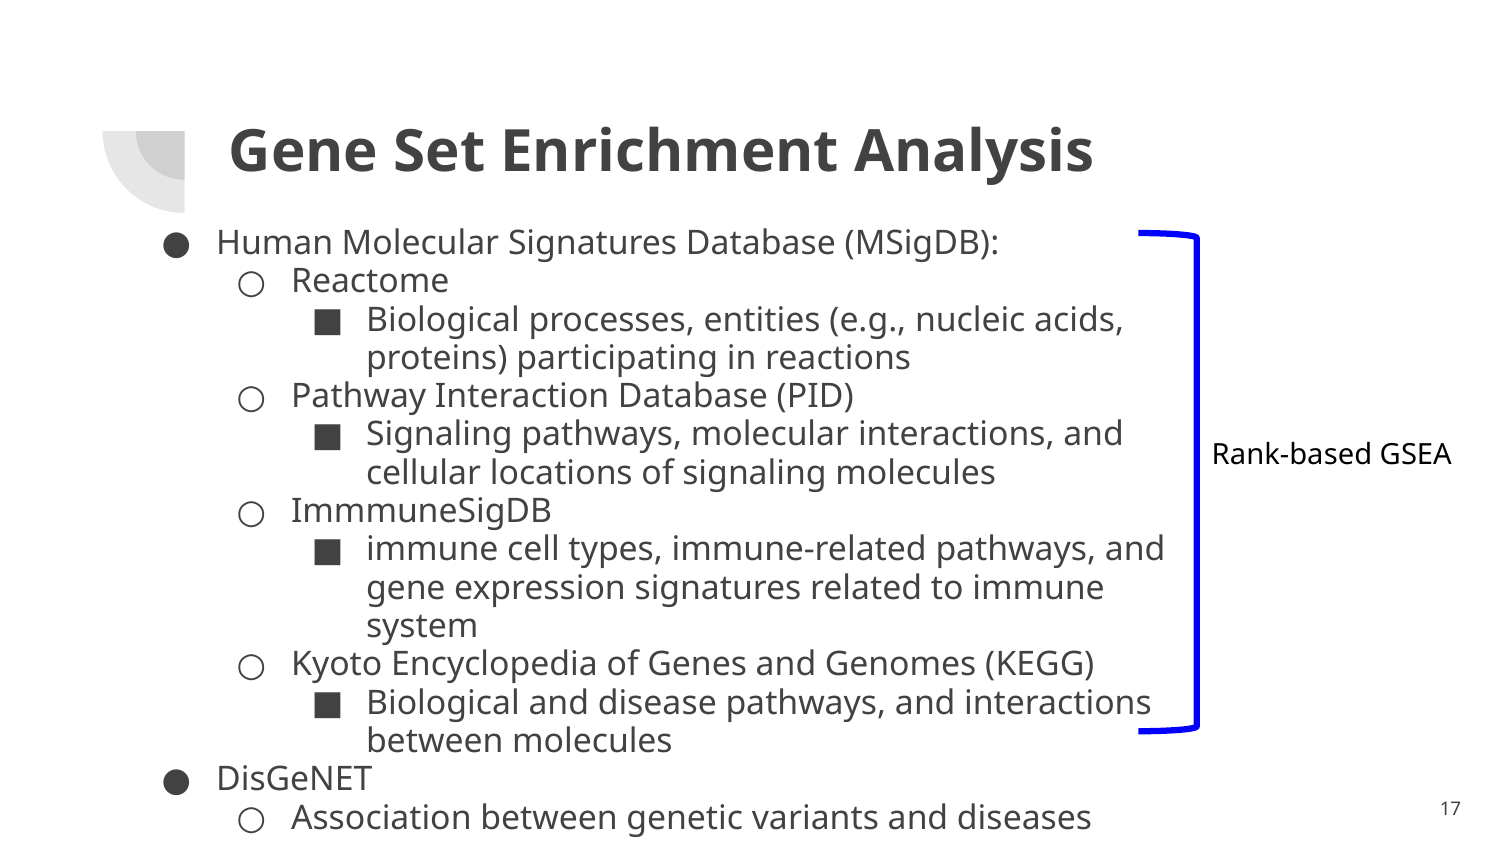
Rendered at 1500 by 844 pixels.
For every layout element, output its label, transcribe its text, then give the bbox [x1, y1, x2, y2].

slide_number ‹#› [1386, 777, 1477, 842]
list Human Molecular Signatures Database (MSigDB): Reactome Biological processes, entities (e.g., nucleic acids, proteins) participating in reactions Pathway Interaction Database (PID) Signaling pathways, molecular interactions, and cellular locations of signaling molecules ImmmuneSigDB immune cell types, immune-related pathways, and gene expression signatures related to immune system Kyoto Encyclopedia of Genes and Genomes (KEGG) Biological and disease pathways, and interactions between molecules DisGeNET Association between genetic variants and diseases [125, 208, 1197, 756]
text_box Rank-based GSEA [1196, 420, 1477, 486]
text_box [1138, 233, 1197, 732]
title Gene Set Enrichment Analysis [213, 98, 1368, 263]
